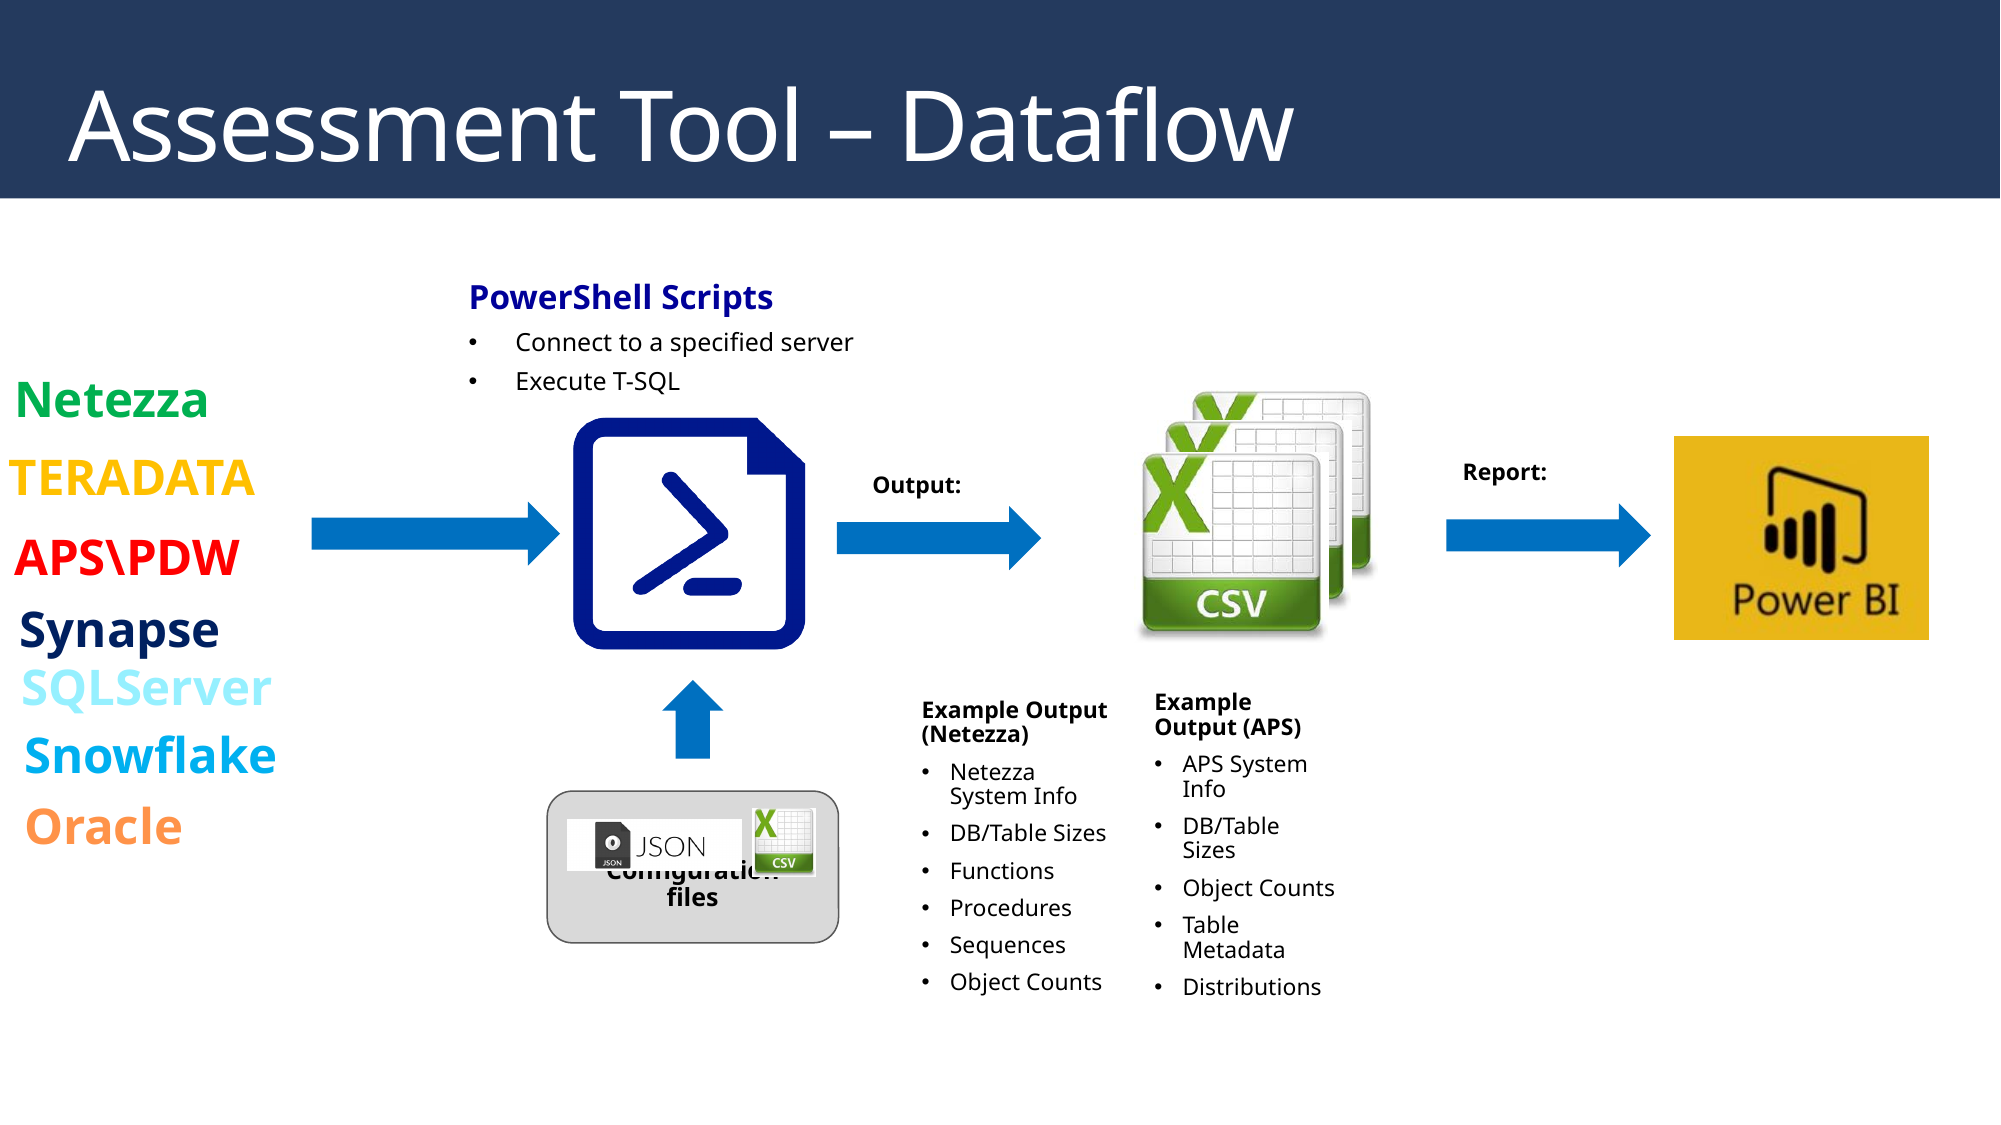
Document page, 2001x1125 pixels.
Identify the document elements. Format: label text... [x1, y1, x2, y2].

text_box Netezza [0, 351, 307, 452]
text_box PowerShell Scripts Connect to a specified server Execute T-SQL [438, 257, 909, 420]
text_box Snowflake [0, 707, 317, 778]
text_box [546, 790, 839, 944]
text_box Output: [842, 461, 1125, 512]
text_box [835, 505, 1042, 571]
list Assessment Tool – Dataflow [44, 48, 1809, 198]
text_box APS\PDW [0, 509, 307, 581]
text_box SQLServer [0, 640, 314, 740]
text_box [661, 679, 725, 760]
text_box Example Output (APS) APS System Info DB/Table Sizes Object Counts Table Metadata Distributions [1124, 666, 1369, 1099]
picture [568, 416, 810, 651]
text_box Synapse [0, 581, 313, 640]
text_box Oracle [0, 778, 317, 879]
picture [1673, 435, 1929, 641]
text_box [310, 500, 561, 567]
text_box Report: [1432, 448, 1673, 498]
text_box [1134, 390, 1379, 643]
text_box TERADATA [0, 452, 302, 509]
text_box Example Output (Netezza) Netezza System Info DB/Table Sizes Functions Procedures Sequences Object Counts [891, 674, 1124, 1057]
text_box [1445, 502, 1652, 569]
